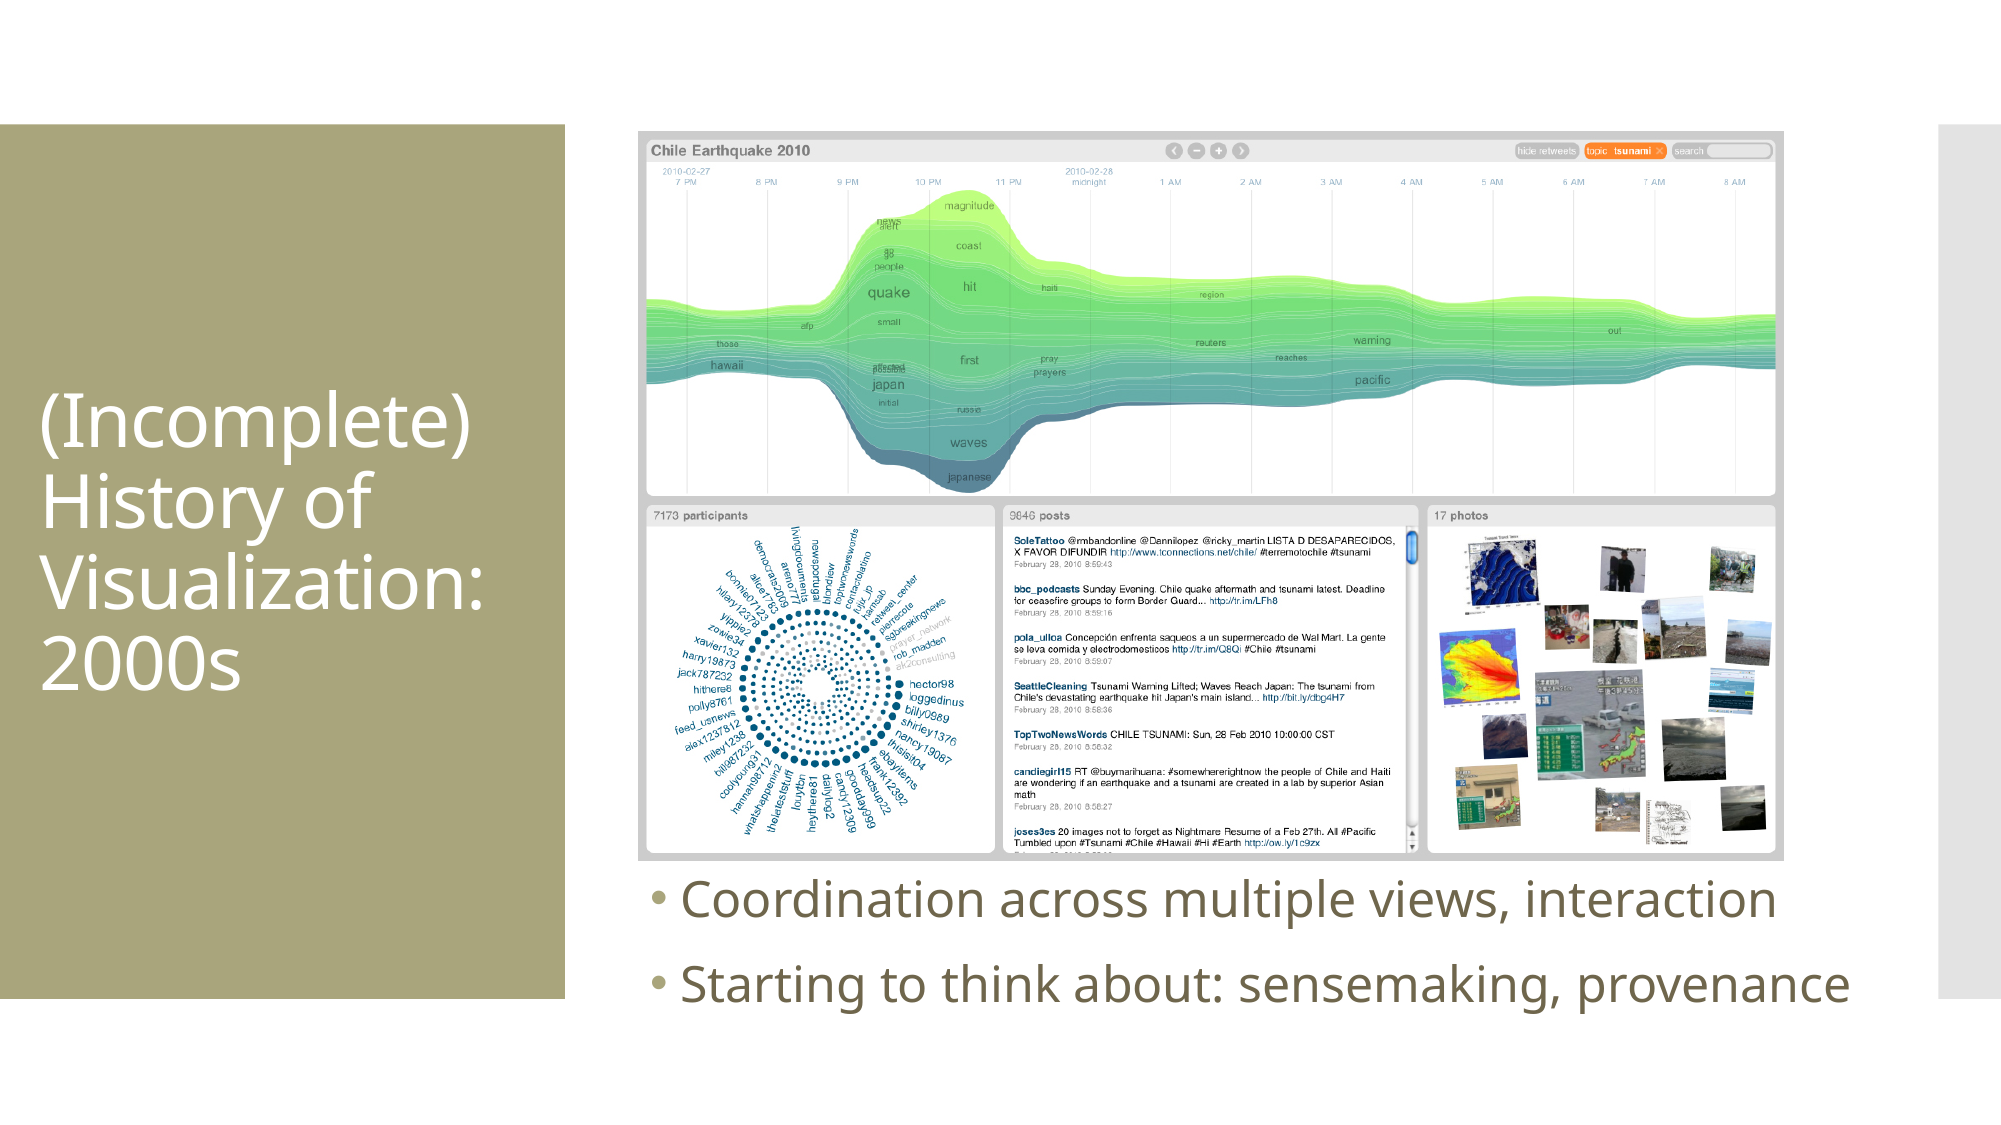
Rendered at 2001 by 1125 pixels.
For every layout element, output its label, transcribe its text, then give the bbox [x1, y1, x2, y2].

text_box (Incomplete) History of Visualization: 2000s [24, 398, 532, 691]
picture [634, 128, 1786, 861]
list Coordination across multiple views, interaction Starting to think about: sensemaking, provenance [635, 859, 1911, 985]
